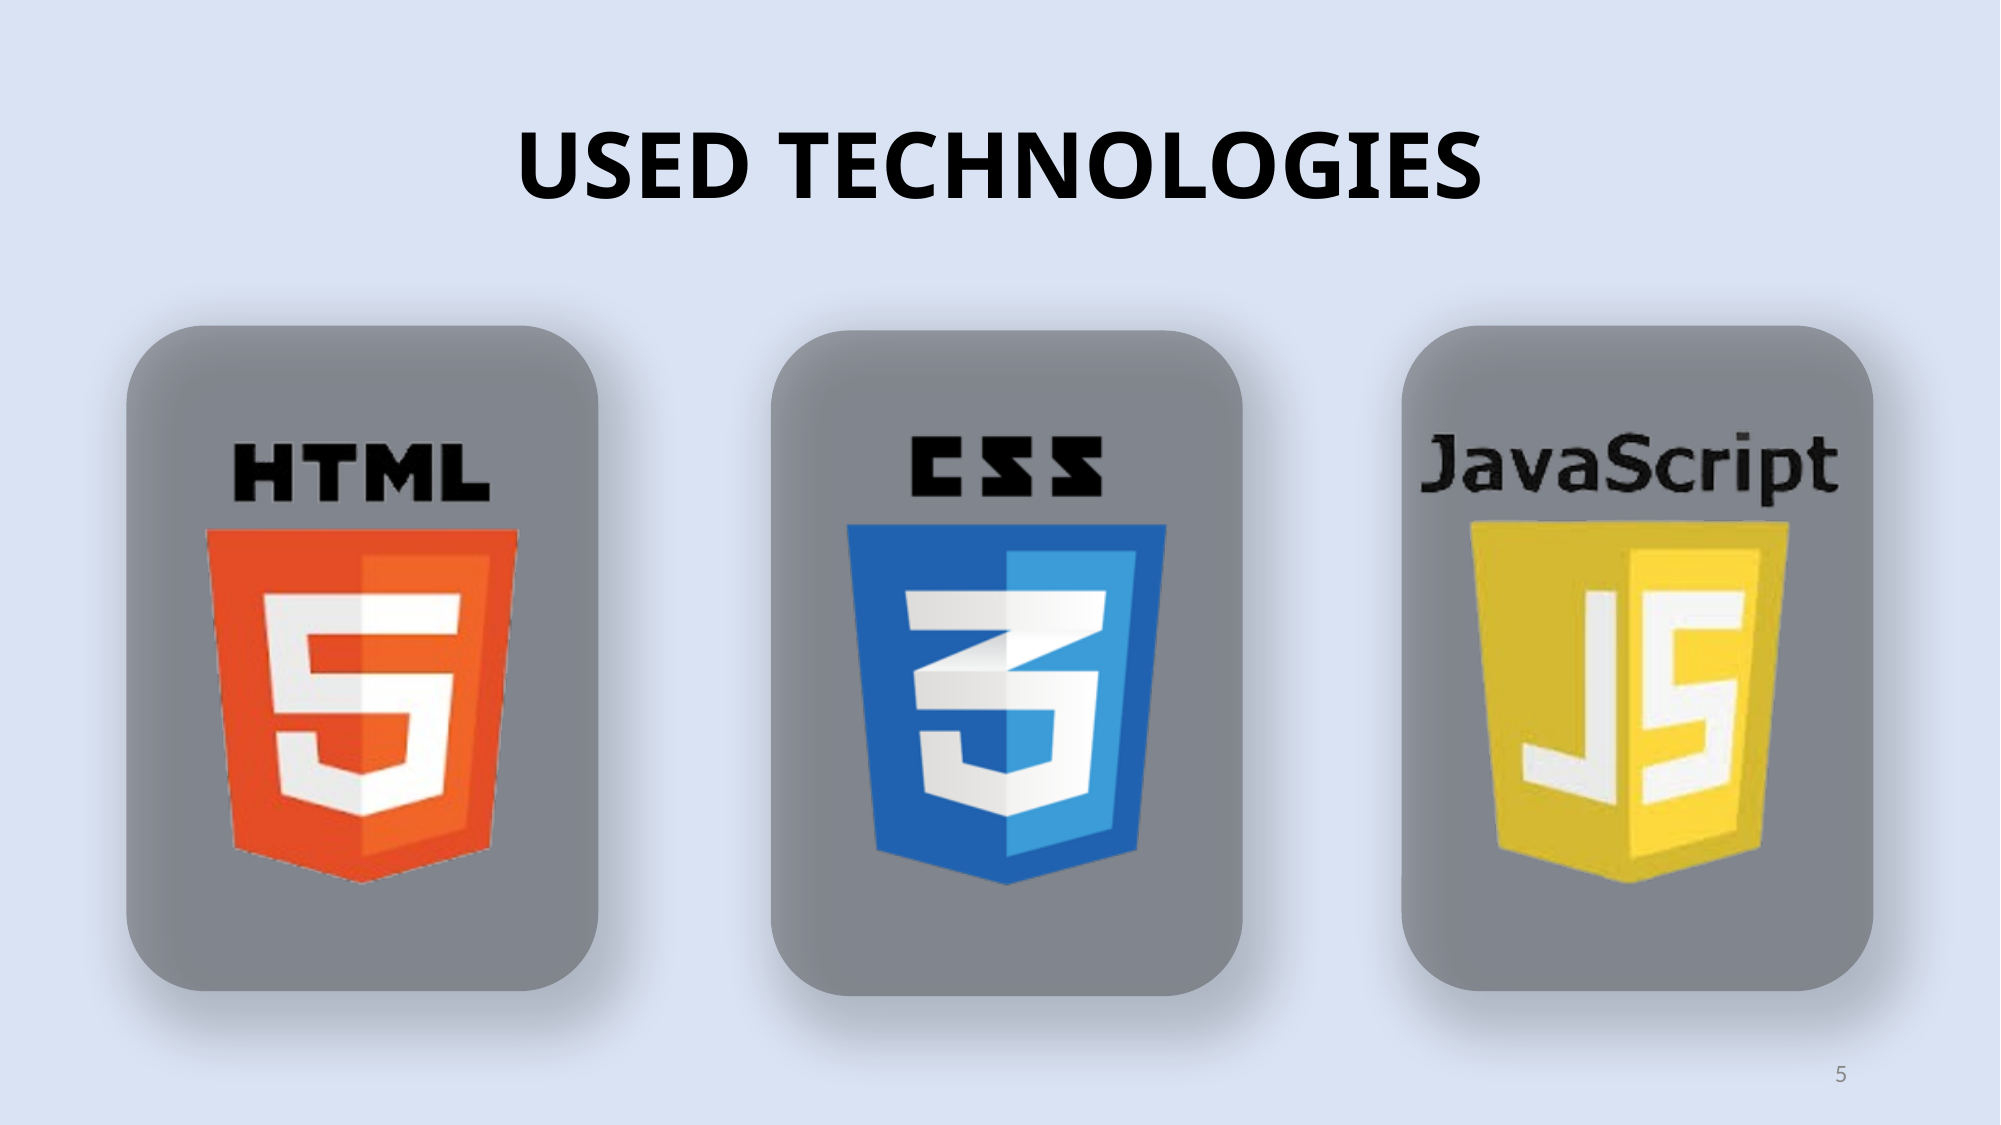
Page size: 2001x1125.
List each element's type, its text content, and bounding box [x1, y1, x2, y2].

title USED TECHNOLOGIES [137, 59, 1863, 278]
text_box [1401, 325, 1874, 992]
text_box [104, 325, 621, 992]
slide_number 5 [1412, 1042, 1863, 1103]
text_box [664, 330, 1349, 997]
